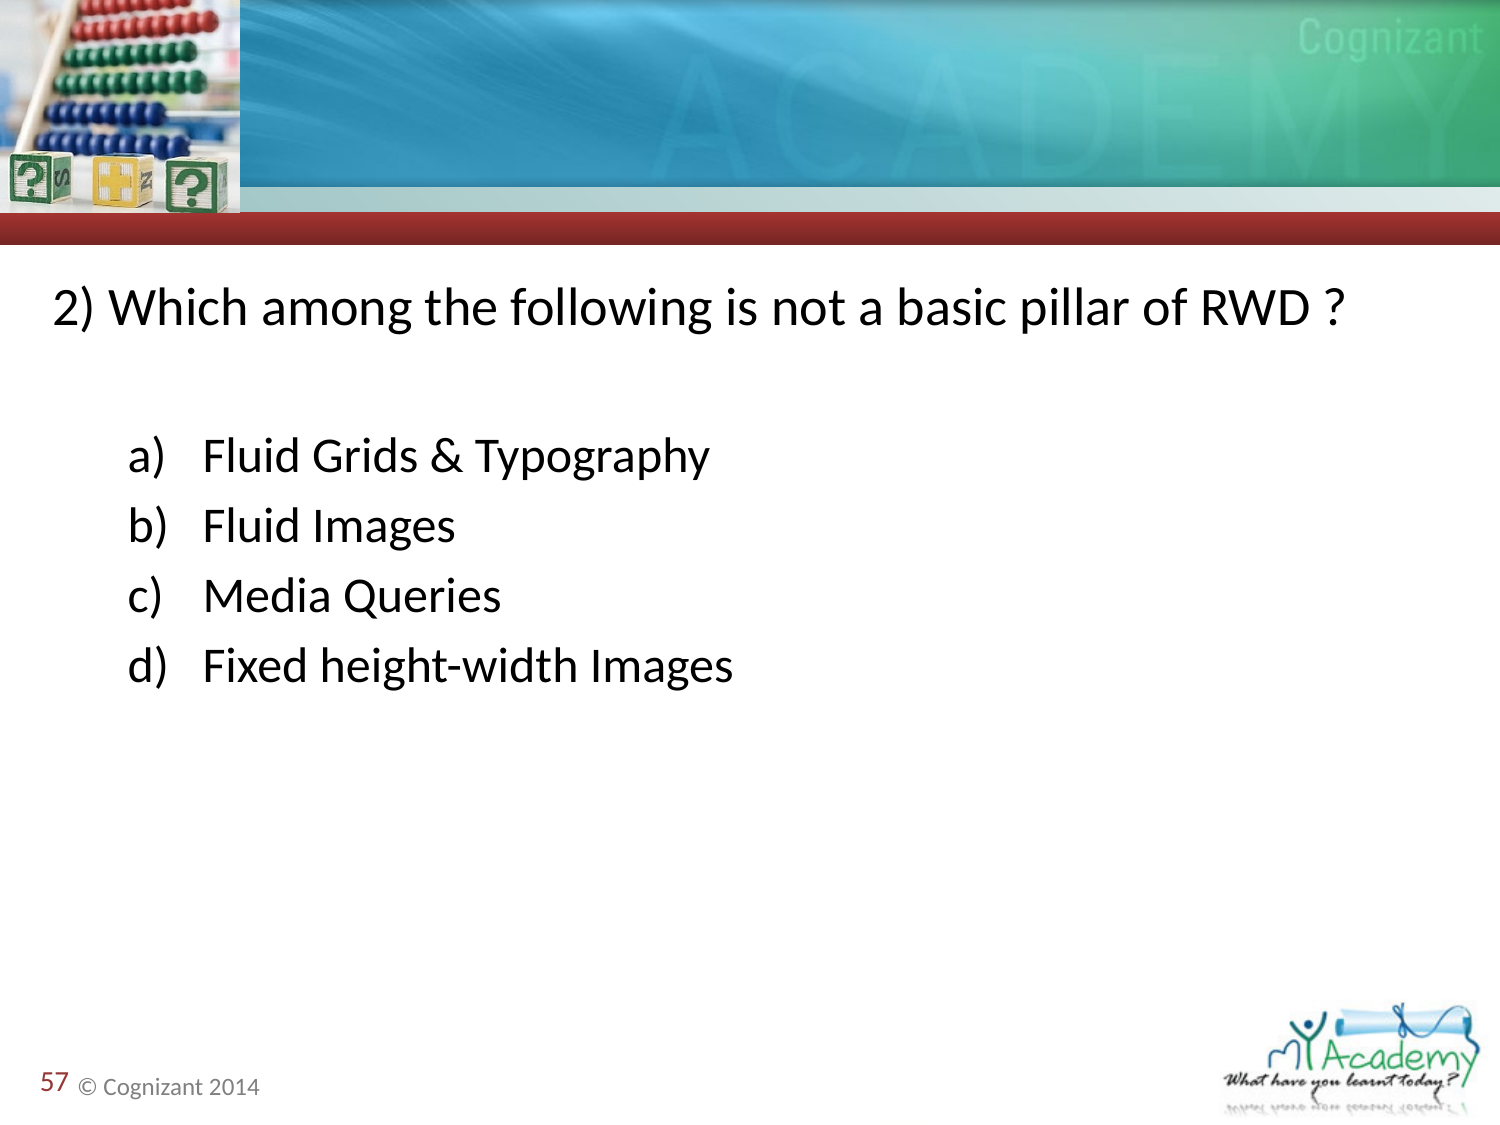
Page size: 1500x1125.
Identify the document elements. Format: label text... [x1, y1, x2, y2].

picture [0, 245, 1500, 1125]
list 2) Which among the following is not a basic pillar of RWD ? Fluid Grids & Typography Fluid Images Media Queries Fixed height-width Images [37, 263, 1463, 1026]
slide_number 57 [24, 1054, 100, 1100]
picture [0, 0, 1500, 213]
